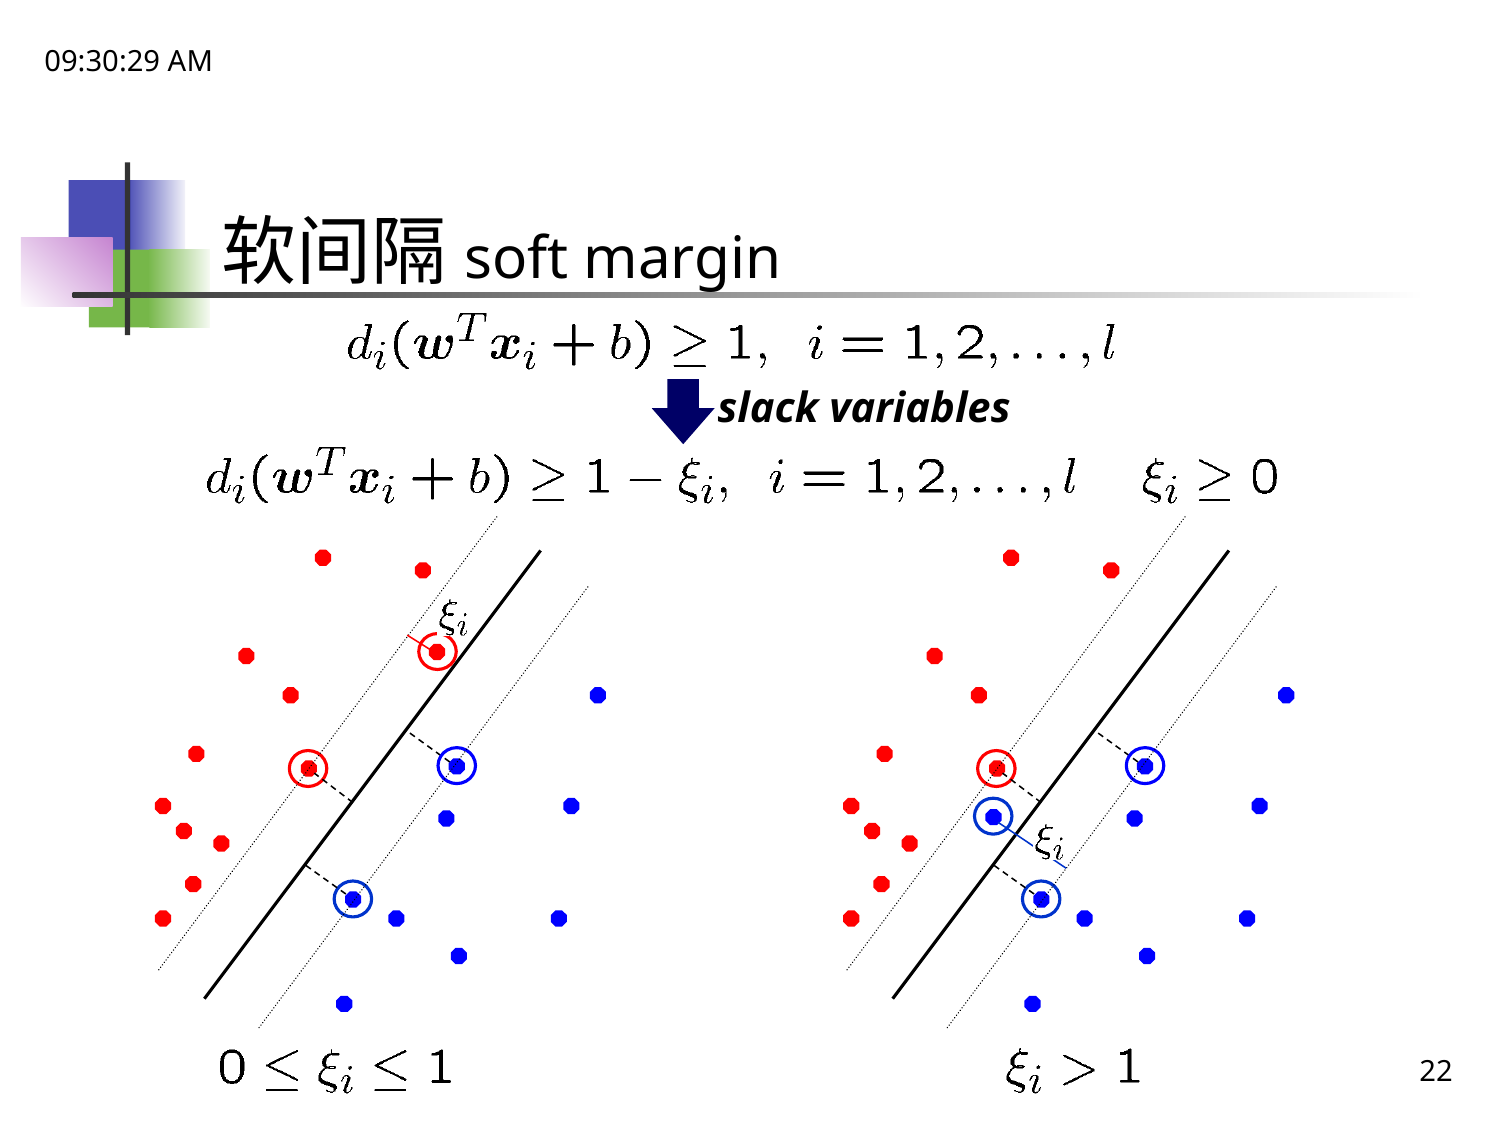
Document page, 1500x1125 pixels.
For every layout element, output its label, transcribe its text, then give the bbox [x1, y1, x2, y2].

text_box [902, 836, 917, 851]
slide_number 22 [1155, 1024, 1468, 1100]
text_box [1239, 911, 1255, 926]
text_box [451, 948, 467, 964]
text_box [651, 379, 702, 445]
text_box [1077, 911, 1092, 926]
text_box [864, 823, 880, 839]
text_box [974, 798, 1012, 835]
text_box [283, 687, 298, 703]
text_box [1127, 811, 1142, 826]
picture [1004, 1046, 1141, 1094]
text_box [1003, 550, 1019, 566]
text_box [155, 798, 171, 814]
text_box [1126, 747, 1164, 784]
text_box [877, 746, 892, 762]
text_box [844, 798, 859, 814]
text_box [1103, 563, 1119, 578]
picture [436, 597, 467, 636]
picture [206, 446, 1277, 504]
text_box [185, 876, 201, 892]
text_box [844, 911, 859, 926]
text_box [415, 563, 431, 578]
text_box [176, 823, 192, 839]
text_box [315, 550, 331, 566]
picture [347, 312, 1115, 370]
text_box [1025, 996, 1040, 1012]
picture [1033, 822, 1064, 860]
text_box [874, 876, 889, 892]
text_box [239, 648, 254, 664]
text_box [438, 747, 476, 784]
text_box [214, 836, 229, 851]
picture [218, 1046, 453, 1095]
text_box 软间隔soft margin [206, 196, 1282, 302]
text_box [977, 750, 1016, 787]
text_box slack variables [702, 373, 1174, 445]
text_box [590, 687, 606, 703]
text_box [971, 687, 987, 703]
text_box [927, 648, 942, 664]
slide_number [29, 15, 342, 90]
text_box [336, 996, 352, 1012]
text_box [418, 634, 457, 670]
text_box [1022, 880, 1060, 917]
text_box [1252, 798, 1267, 814]
text_box [564, 798, 579, 814]
text_box [439, 811, 454, 826]
text_box [389, 911, 404, 926]
text_box [334, 880, 372, 917]
text_box [289, 750, 327, 787]
text_box [1139, 948, 1155, 964]
text_box [155, 911, 171, 926]
text_box [551, 911, 567, 926]
text_box [1278, 687, 1294, 703]
text_box [189, 746, 204, 762]
